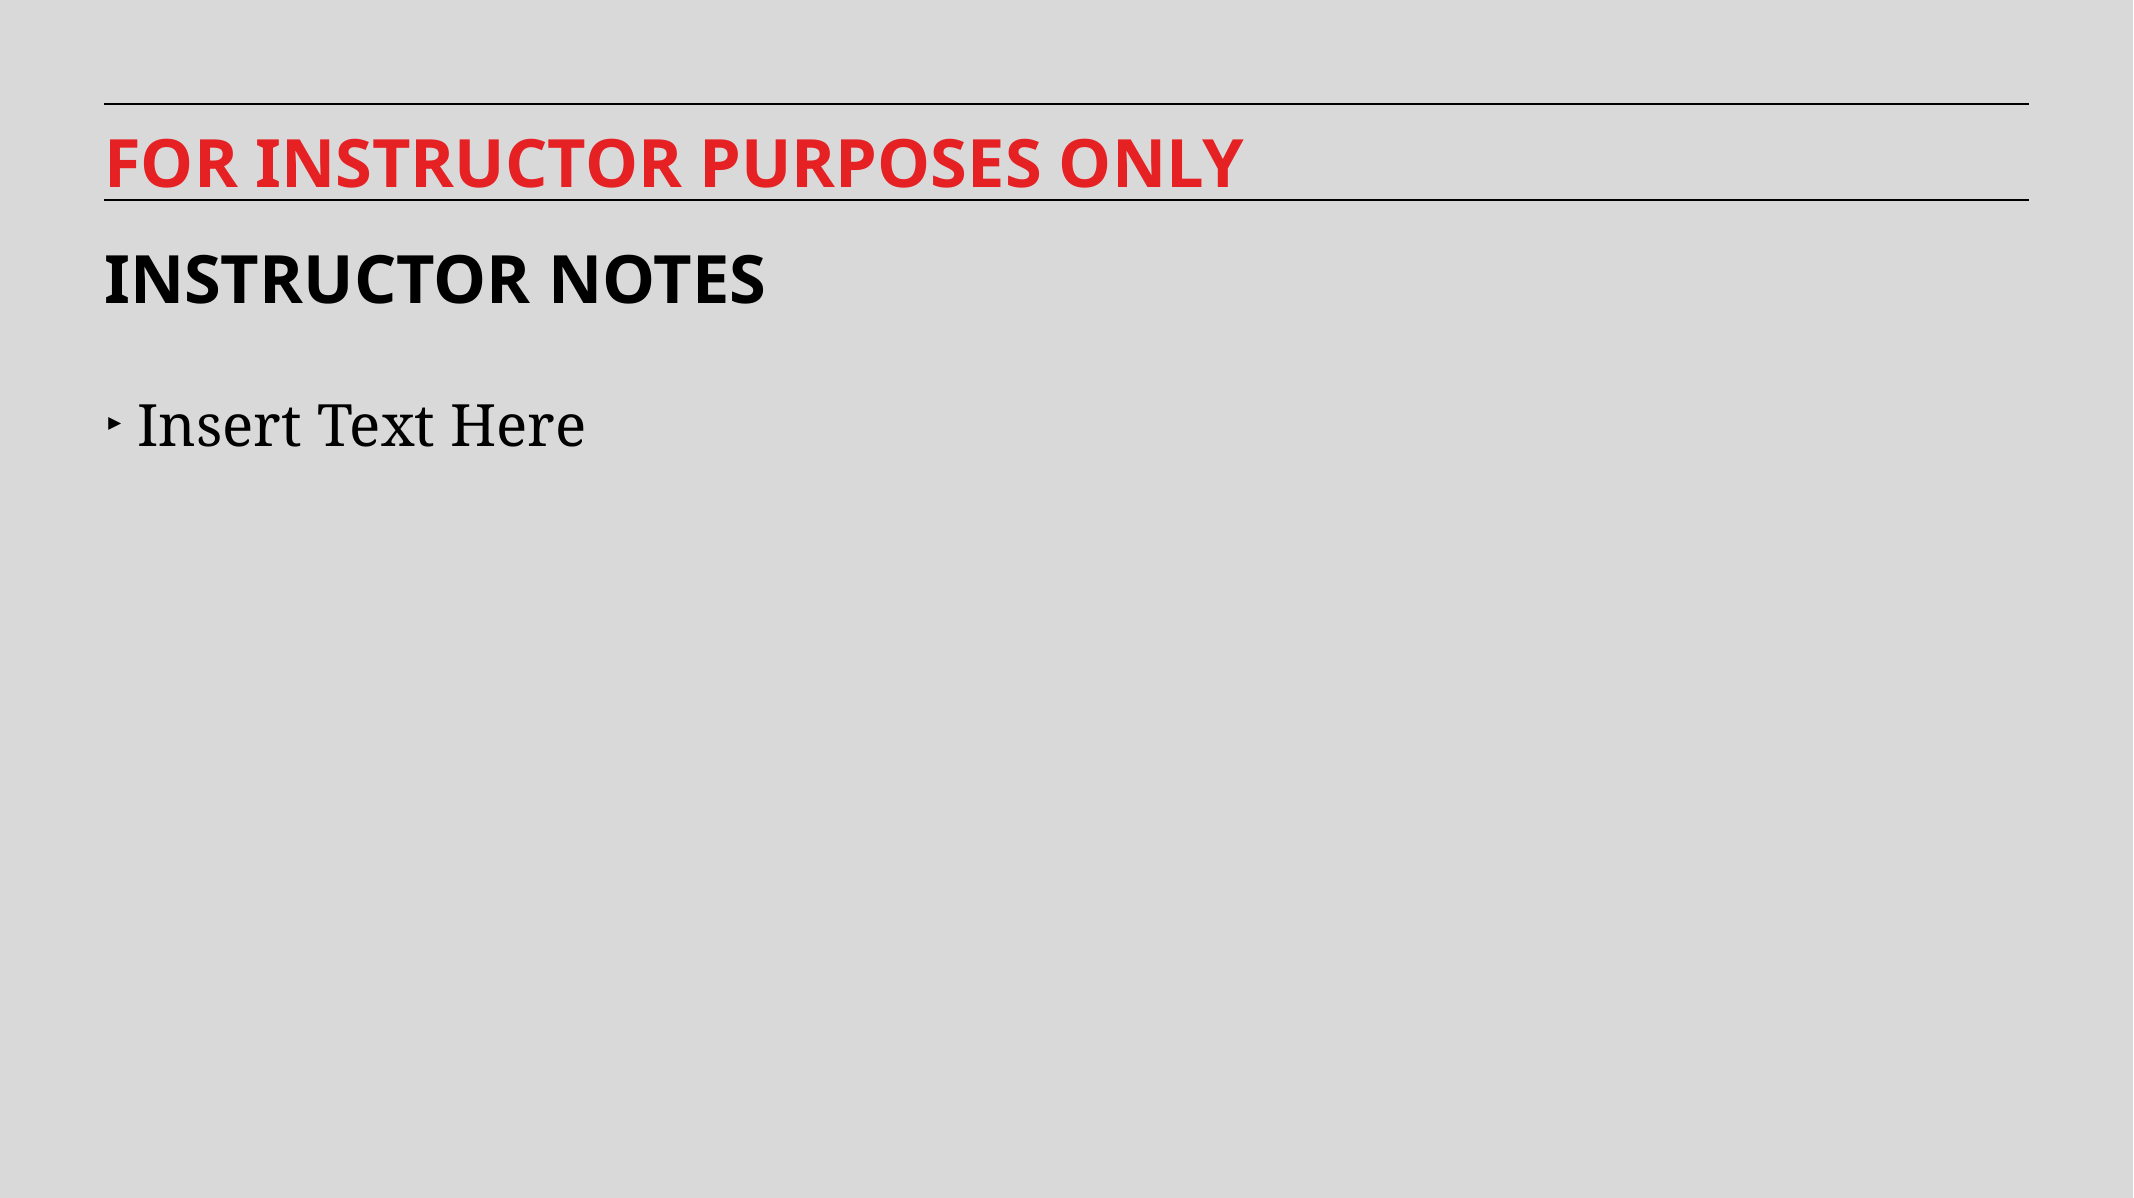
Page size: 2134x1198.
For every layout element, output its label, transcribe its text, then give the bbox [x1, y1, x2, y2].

text_box INSTRUCTOR NOTES [104, 236, 1371, 308]
list Insert Text Here [104, 318, 2030, 944]
text_box FOR INSTRUCTOR PURPOSES ONLY [104, 120, 2015, 192]
